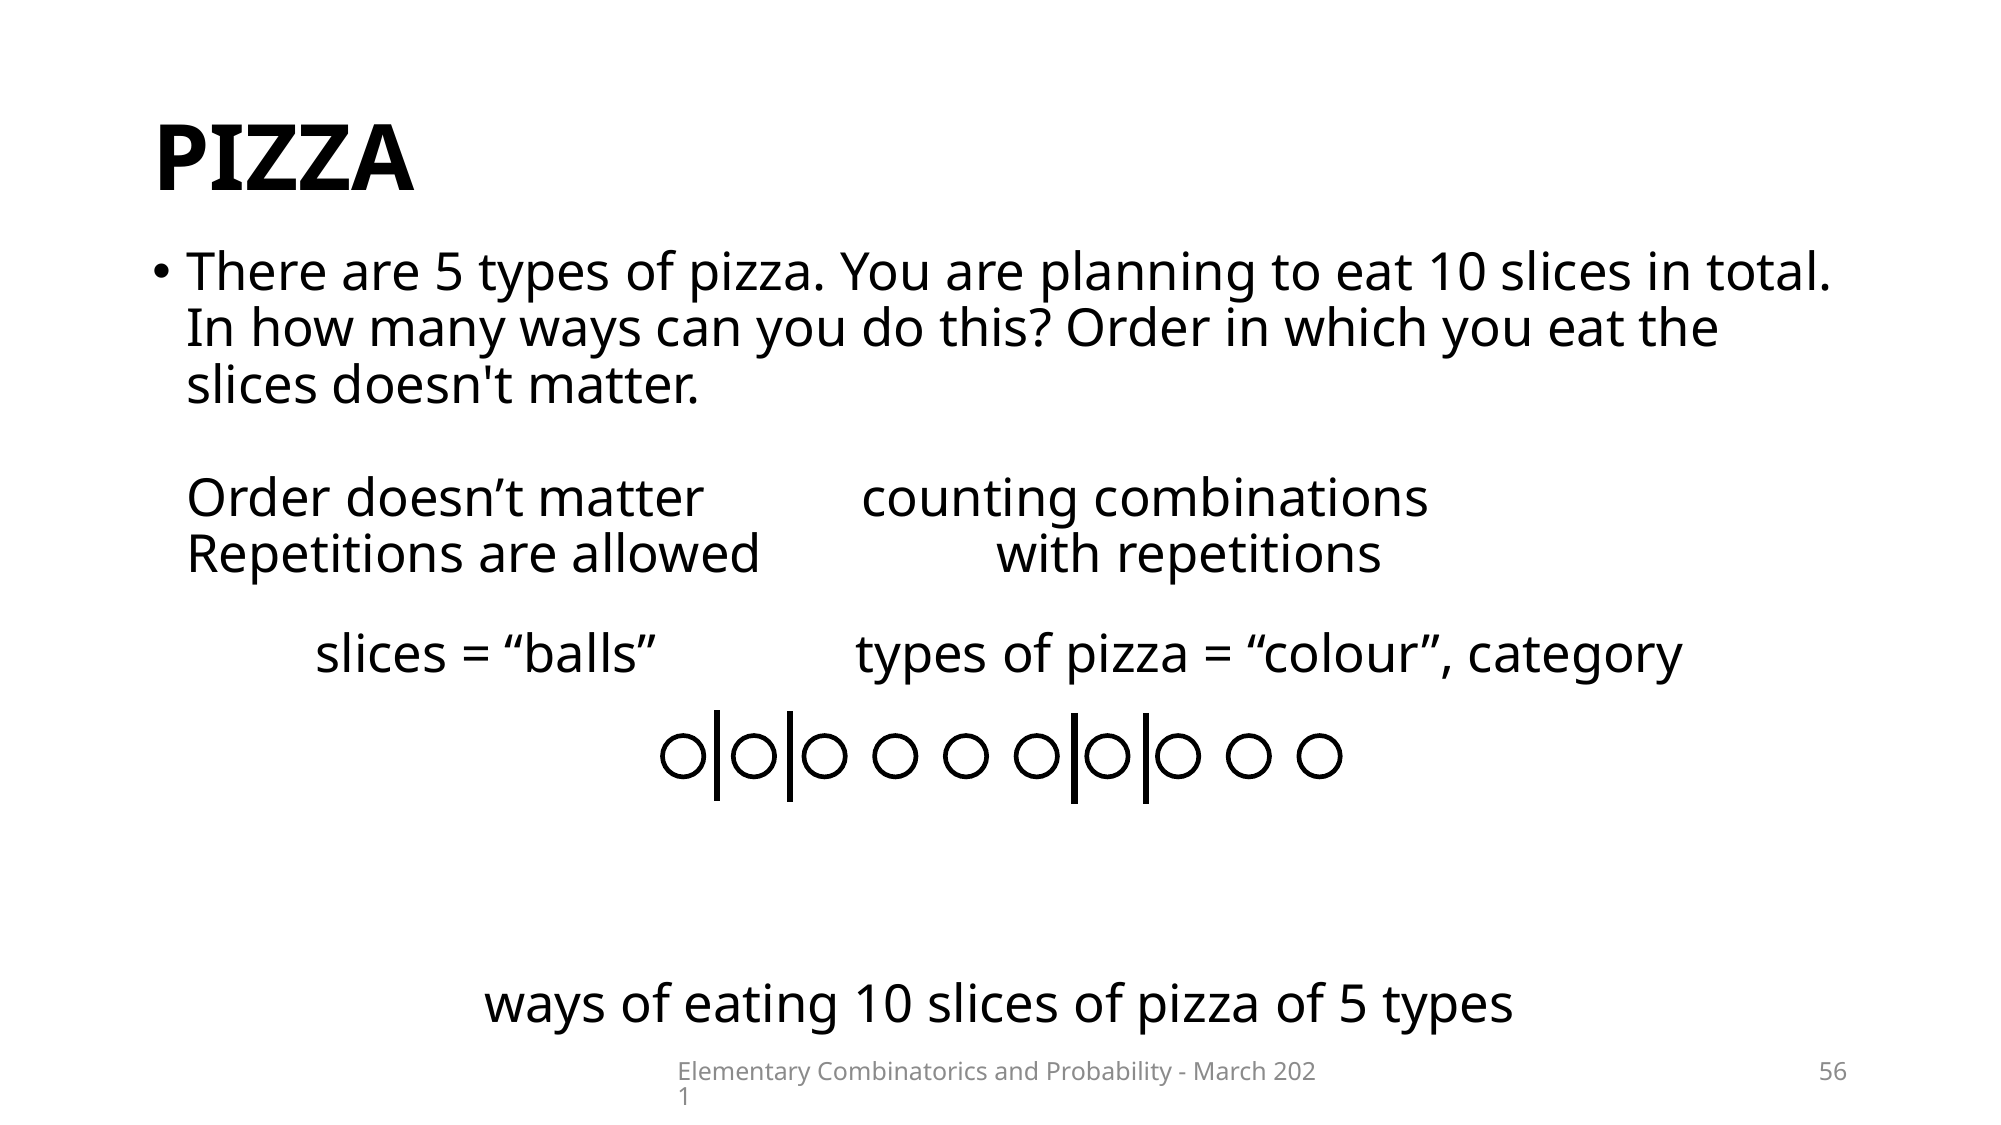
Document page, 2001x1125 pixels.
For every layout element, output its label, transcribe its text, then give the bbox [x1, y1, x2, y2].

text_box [662, 710, 1341, 804]
footer Elementary Combinatorics and Probability - March 2021 [662, 1042, 1338, 1103]
title PIZZA [137, 52, 1863, 270]
slide_number 56 [1412, 1042, 1863, 1103]
